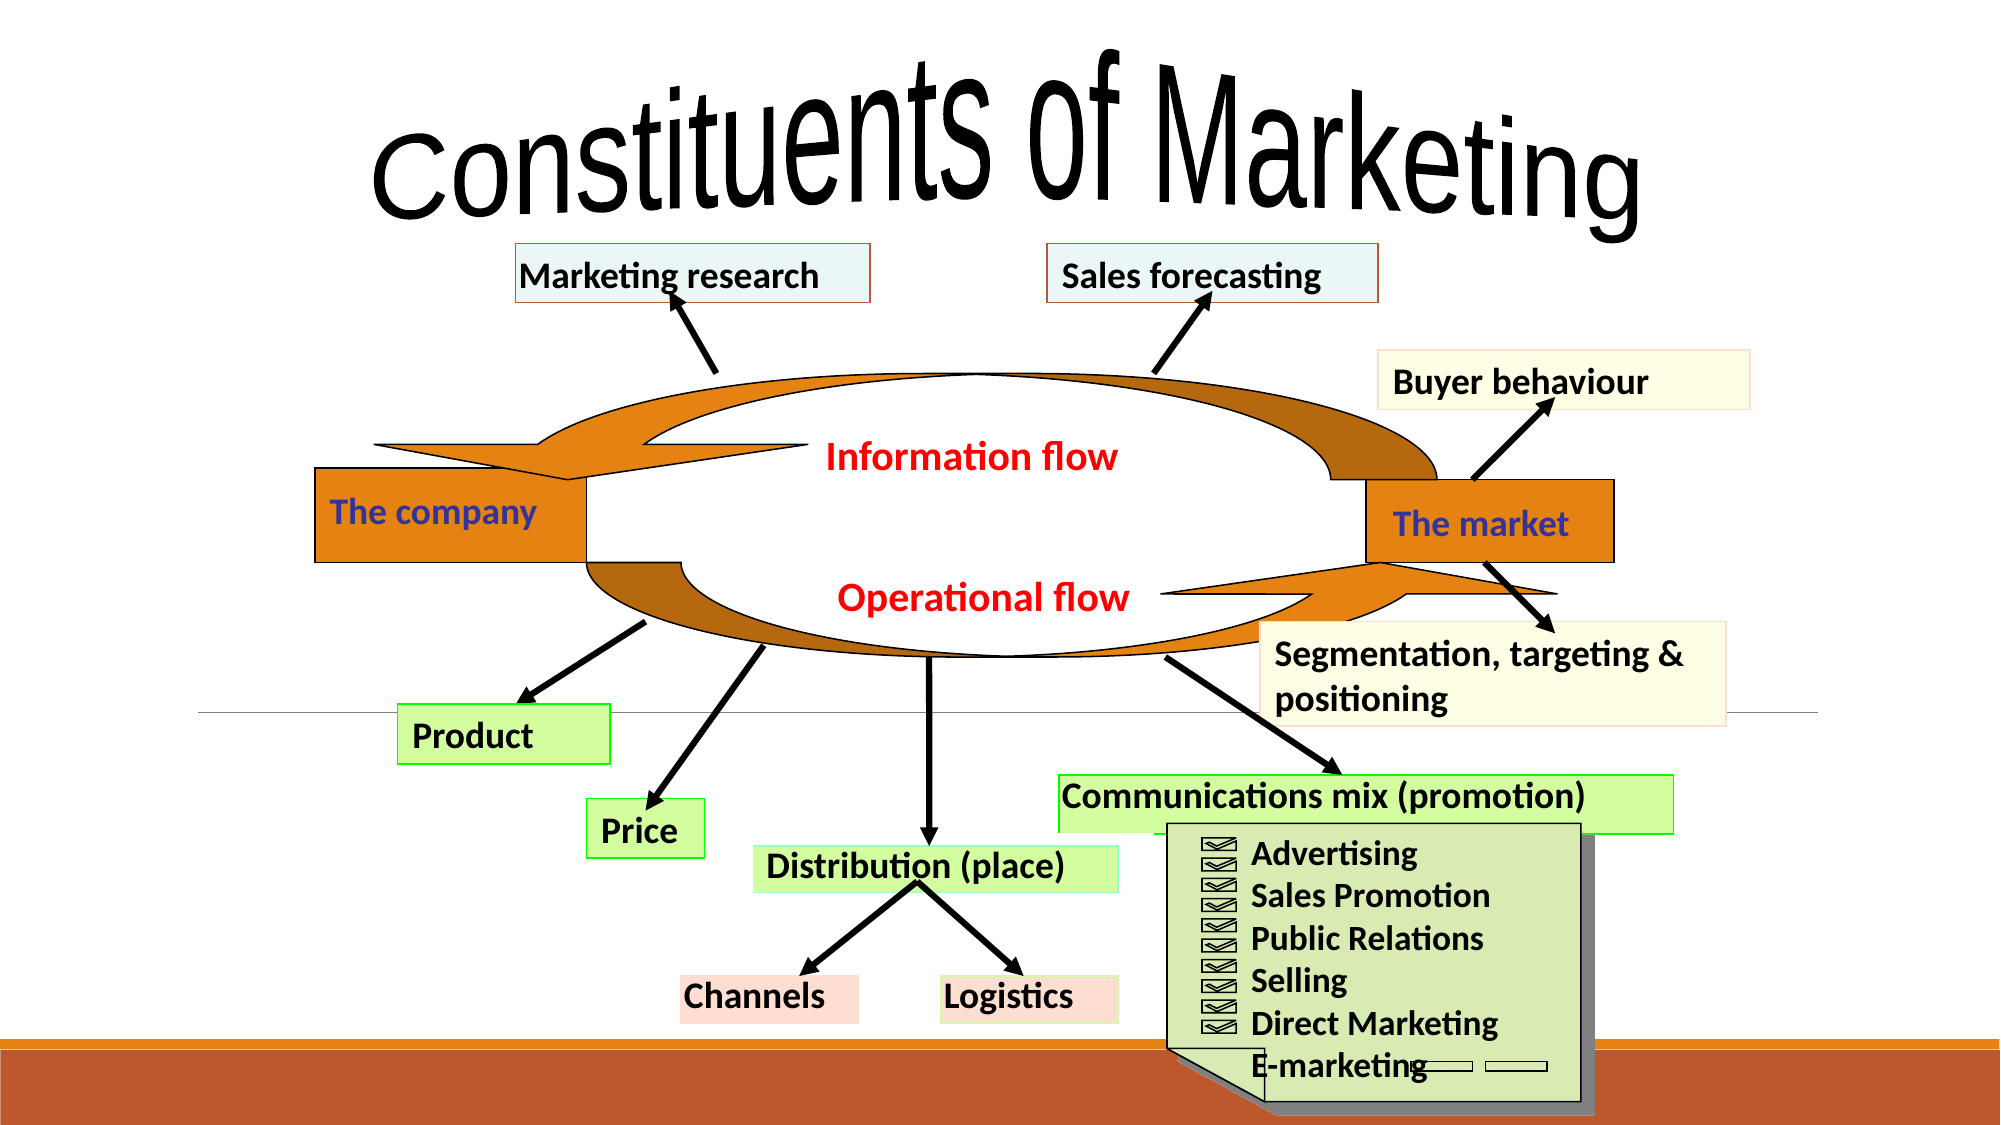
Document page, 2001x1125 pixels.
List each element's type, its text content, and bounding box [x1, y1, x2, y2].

text_box Logistics [929, 964, 1177, 1024]
text_box [515, 621, 646, 704]
text_box The company [314, 479, 599, 540]
text_box [1059, 823, 1166, 835]
text_box [373, 373, 1437, 480]
text_box Sales forecasting [1047, 243, 1402, 304]
text_box Product [397, 704, 611, 764]
text_box [314, 540, 587, 563]
text_box The market [1378, 491, 1626, 552]
text_box [1508, 585, 1558, 594]
text_box Distribution (place) [751, 834, 1154, 894]
text_box [1153, 290, 1213, 374]
text_box Advertising Sales Promotion Public Relations Selling Direct Marketing E-marketing [1236, 823, 1662, 1125]
text_box [314, 467, 558, 479]
text_box [1166, 823, 1236, 1087]
text_box [1484, 562, 1556, 634]
text_box [1472, 397, 1556, 480]
text_box Communications mix (promotion) [1047, 763, 1721, 823]
text_box Marketing research [503, 243, 882, 304]
text_box [922, 656, 936, 847]
text_box Price [586, 798, 752, 859]
text_box [1165, 656, 1343, 775]
text_box Operational flow [822, 562, 1189, 628]
text_box Buyer behaviour [1378, 349, 1750, 410]
text_box [669, 290, 717, 374]
text_box Information flow [810, 420, 1166, 486]
text_box Segmentation, targeting & positioning [1259, 621, 1727, 727]
text_box [1199, 823, 1579, 854]
text_box Channels [669, 964, 882, 1024]
text_box [1662, 823, 1674, 835]
text_box [586, 562, 1514, 658]
text_box [1366, 479, 1615, 563]
